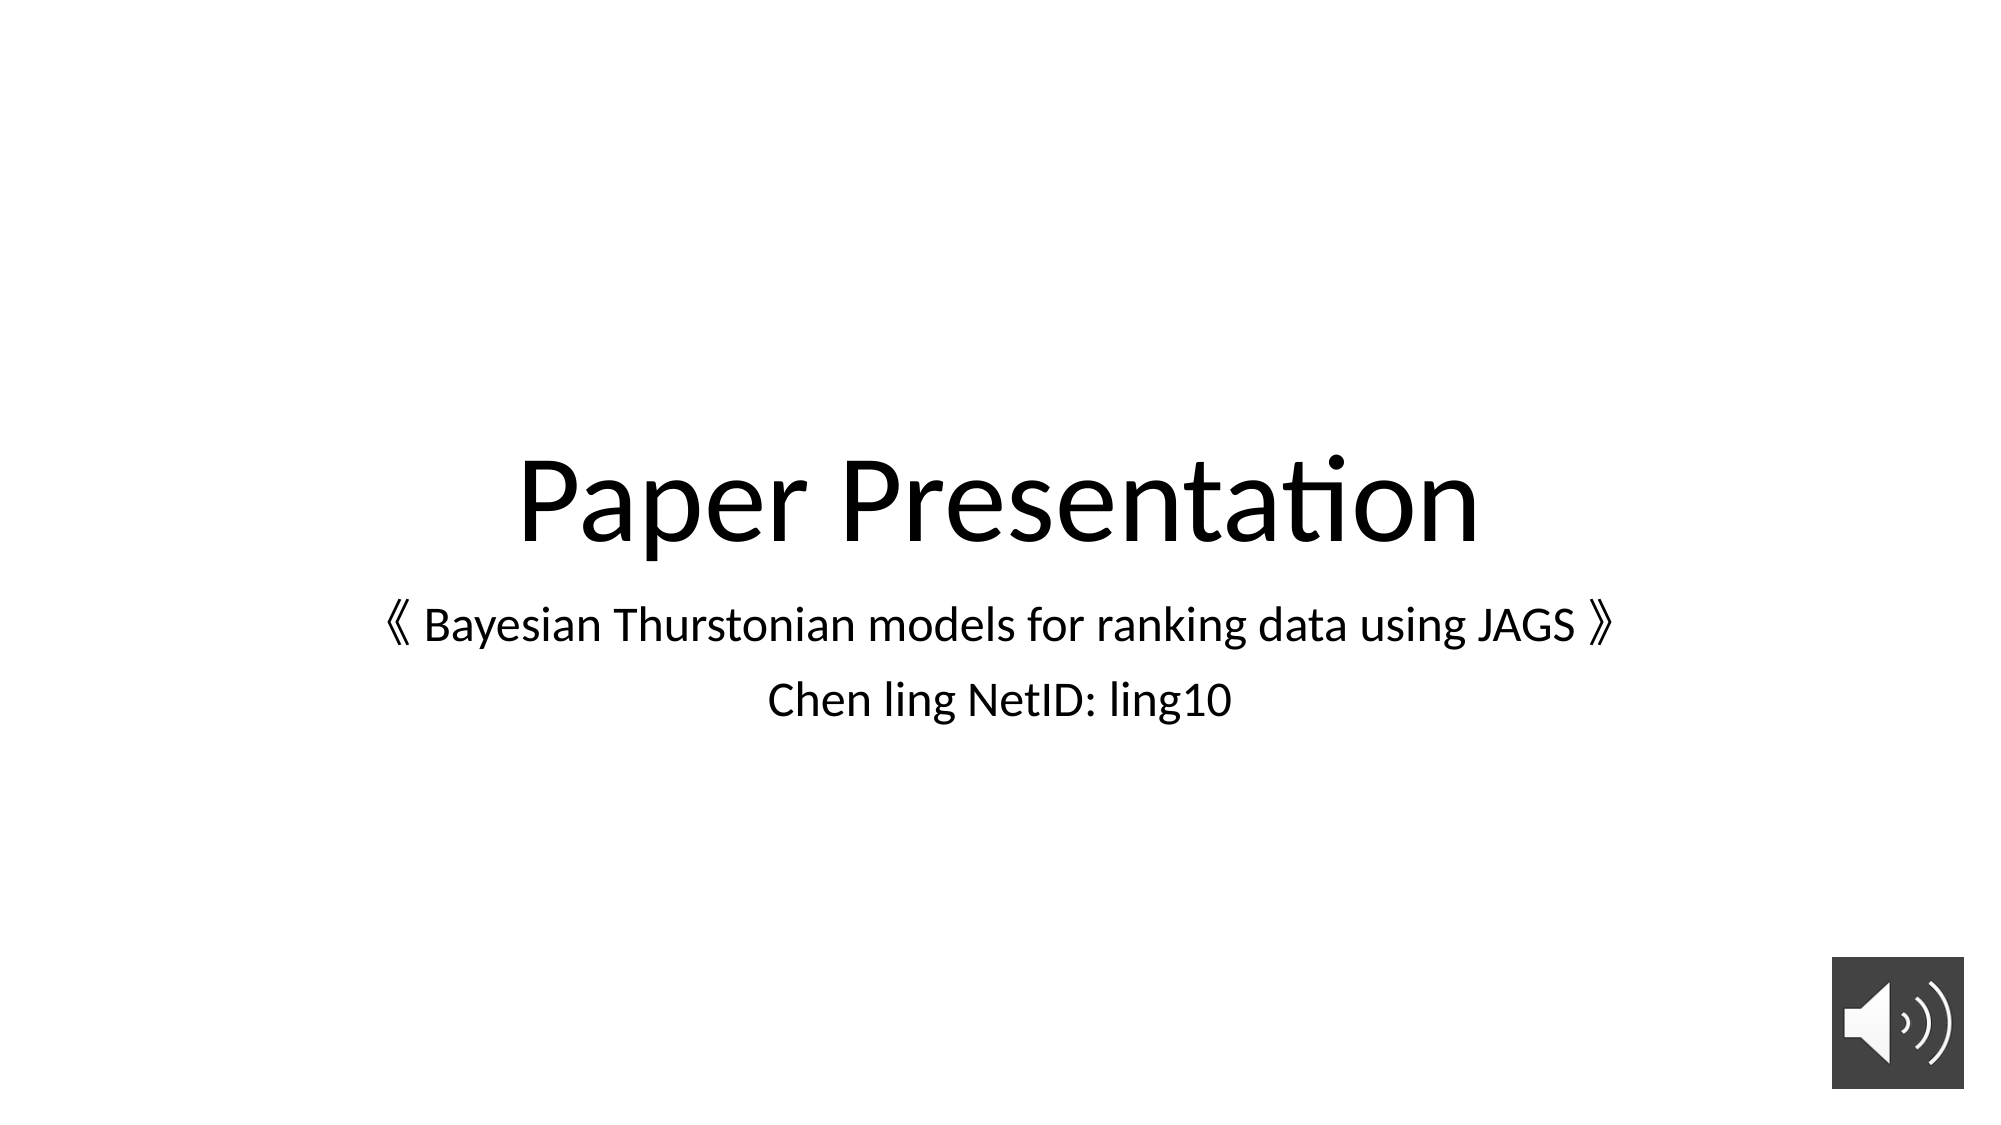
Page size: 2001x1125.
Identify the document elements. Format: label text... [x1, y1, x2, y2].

title Paper Presentation [249, 184, 1750, 576]
subtitle 《Bayesian Thurstonian models for ranking data using JAGS》 Chen ling NetID: ling10 [249, 590, 1750, 863]
picture [1831, 956, 1965, 1090]
